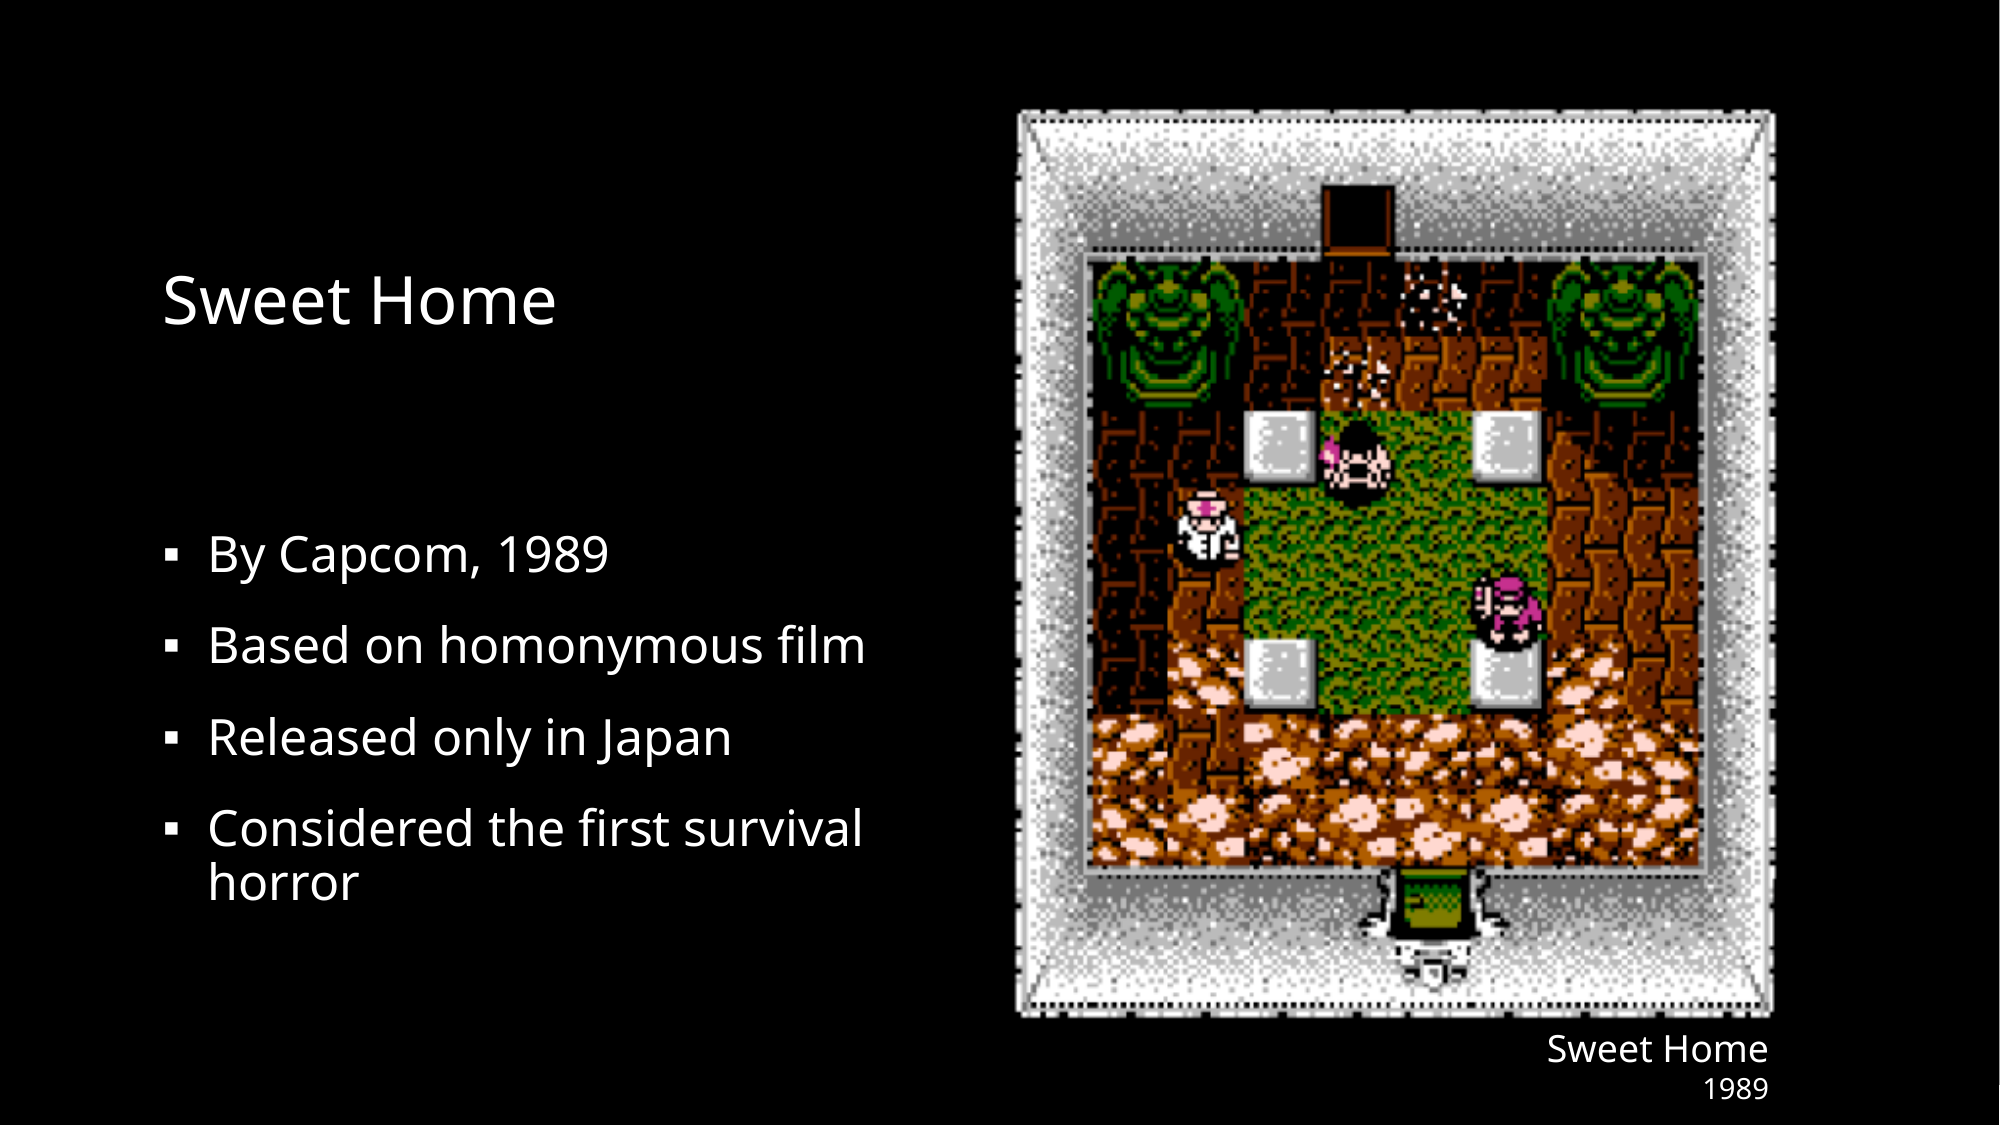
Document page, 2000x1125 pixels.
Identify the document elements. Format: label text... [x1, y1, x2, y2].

text_box Sweet Home 1989 [1416, 1085, 1785, 1113]
title Sweet Home [147, 188, 775, 347]
list By Capcom, 1989 Based on homonymous film Released only in Japan Considered the first survival horror [147, 521, 794, 997]
picture [794, 0, 2000, 1085]
